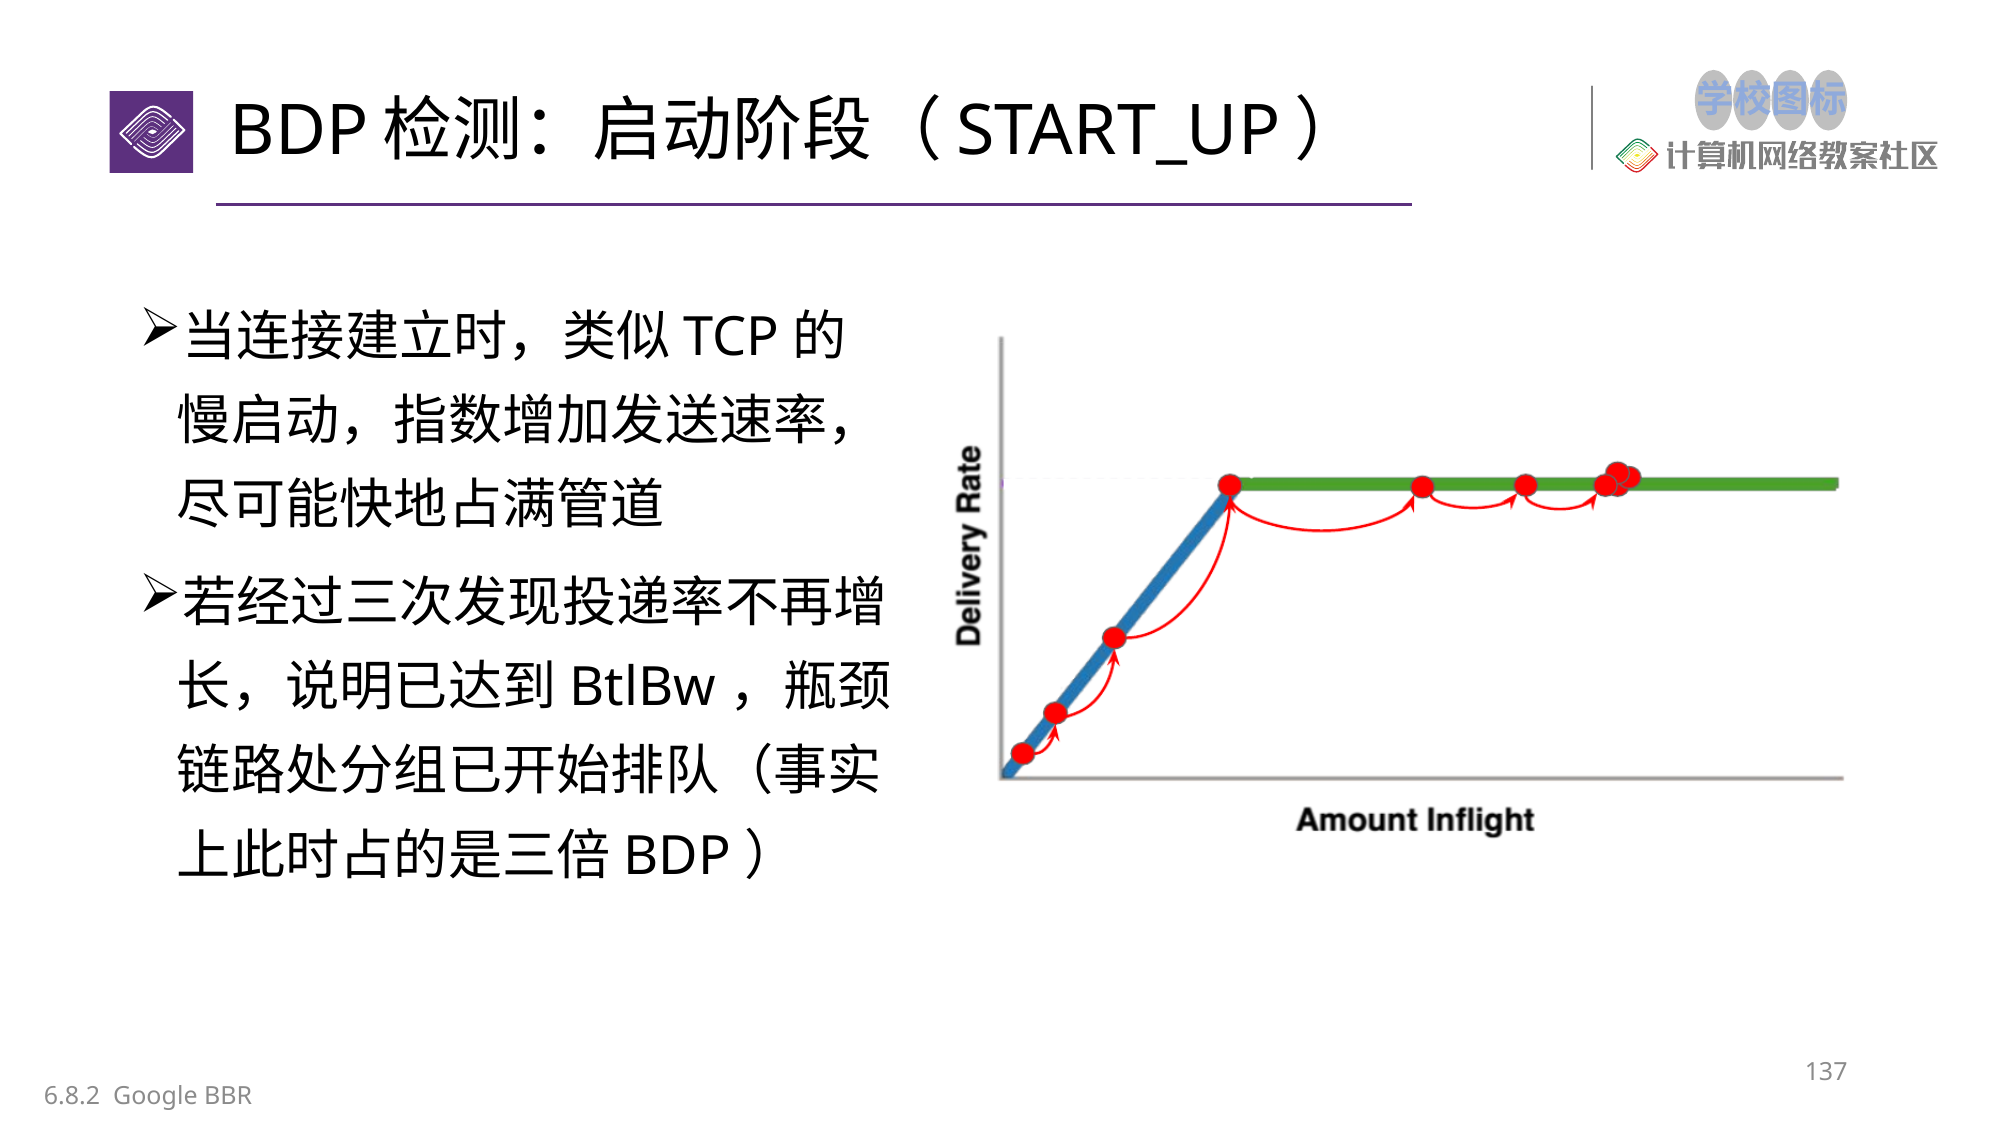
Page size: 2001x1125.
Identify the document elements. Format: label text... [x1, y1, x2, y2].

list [948, 327, 1877, 846]
title BDP检测：启动阶段（START_UP） [214, 59, 1564, 205]
text_box 当连接建立时，类似TCP的慢启动，指数增加发送速率，尽可能快地占满管道 若经过三次发现投递率不再增长，说明已达到BtlBw，瓶颈链路处分组已开始排队（事实上此时占的是三倍BDP） [124, 274, 915, 893]
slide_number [29, 1064, 479, 1125]
slide_number 137 [1412, 1042, 1863, 1103]
